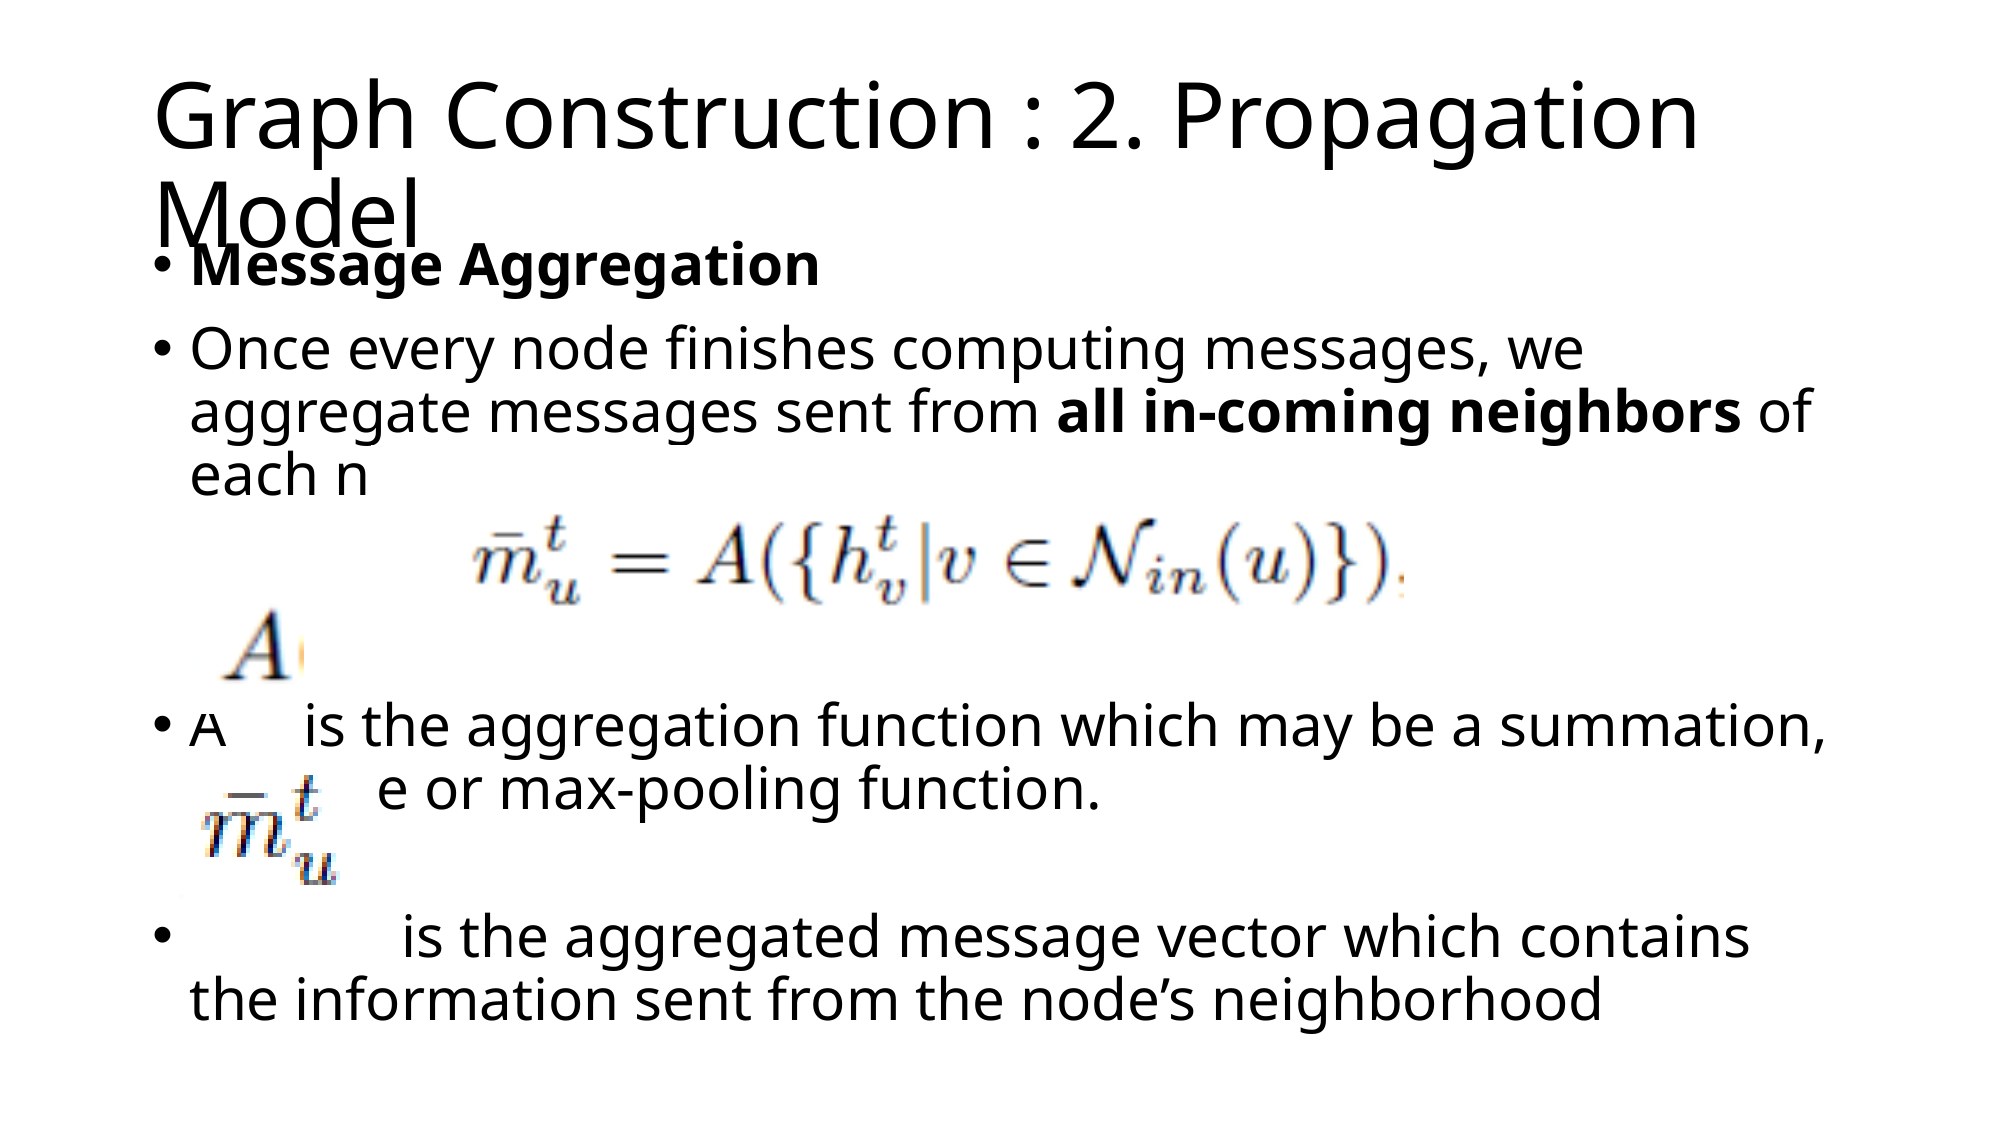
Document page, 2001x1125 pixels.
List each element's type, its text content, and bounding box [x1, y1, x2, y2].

list Message Aggregation Once every node finishes computing messages, we aggregate messages sent from all in-coming neighbors of each node A is the aggregation function which may be a summation, average or max-pooling function. is the aggregated message vector which contains the information sent from the node’s neighborhood [137, 228, 1863, 1125]
picture [193, 562, 304, 714]
picture [179, 771, 372, 899]
picture [371, 445, 1404, 638]
title Graph Construction : 2. Propagation Model [137, 59, 1863, 228]
